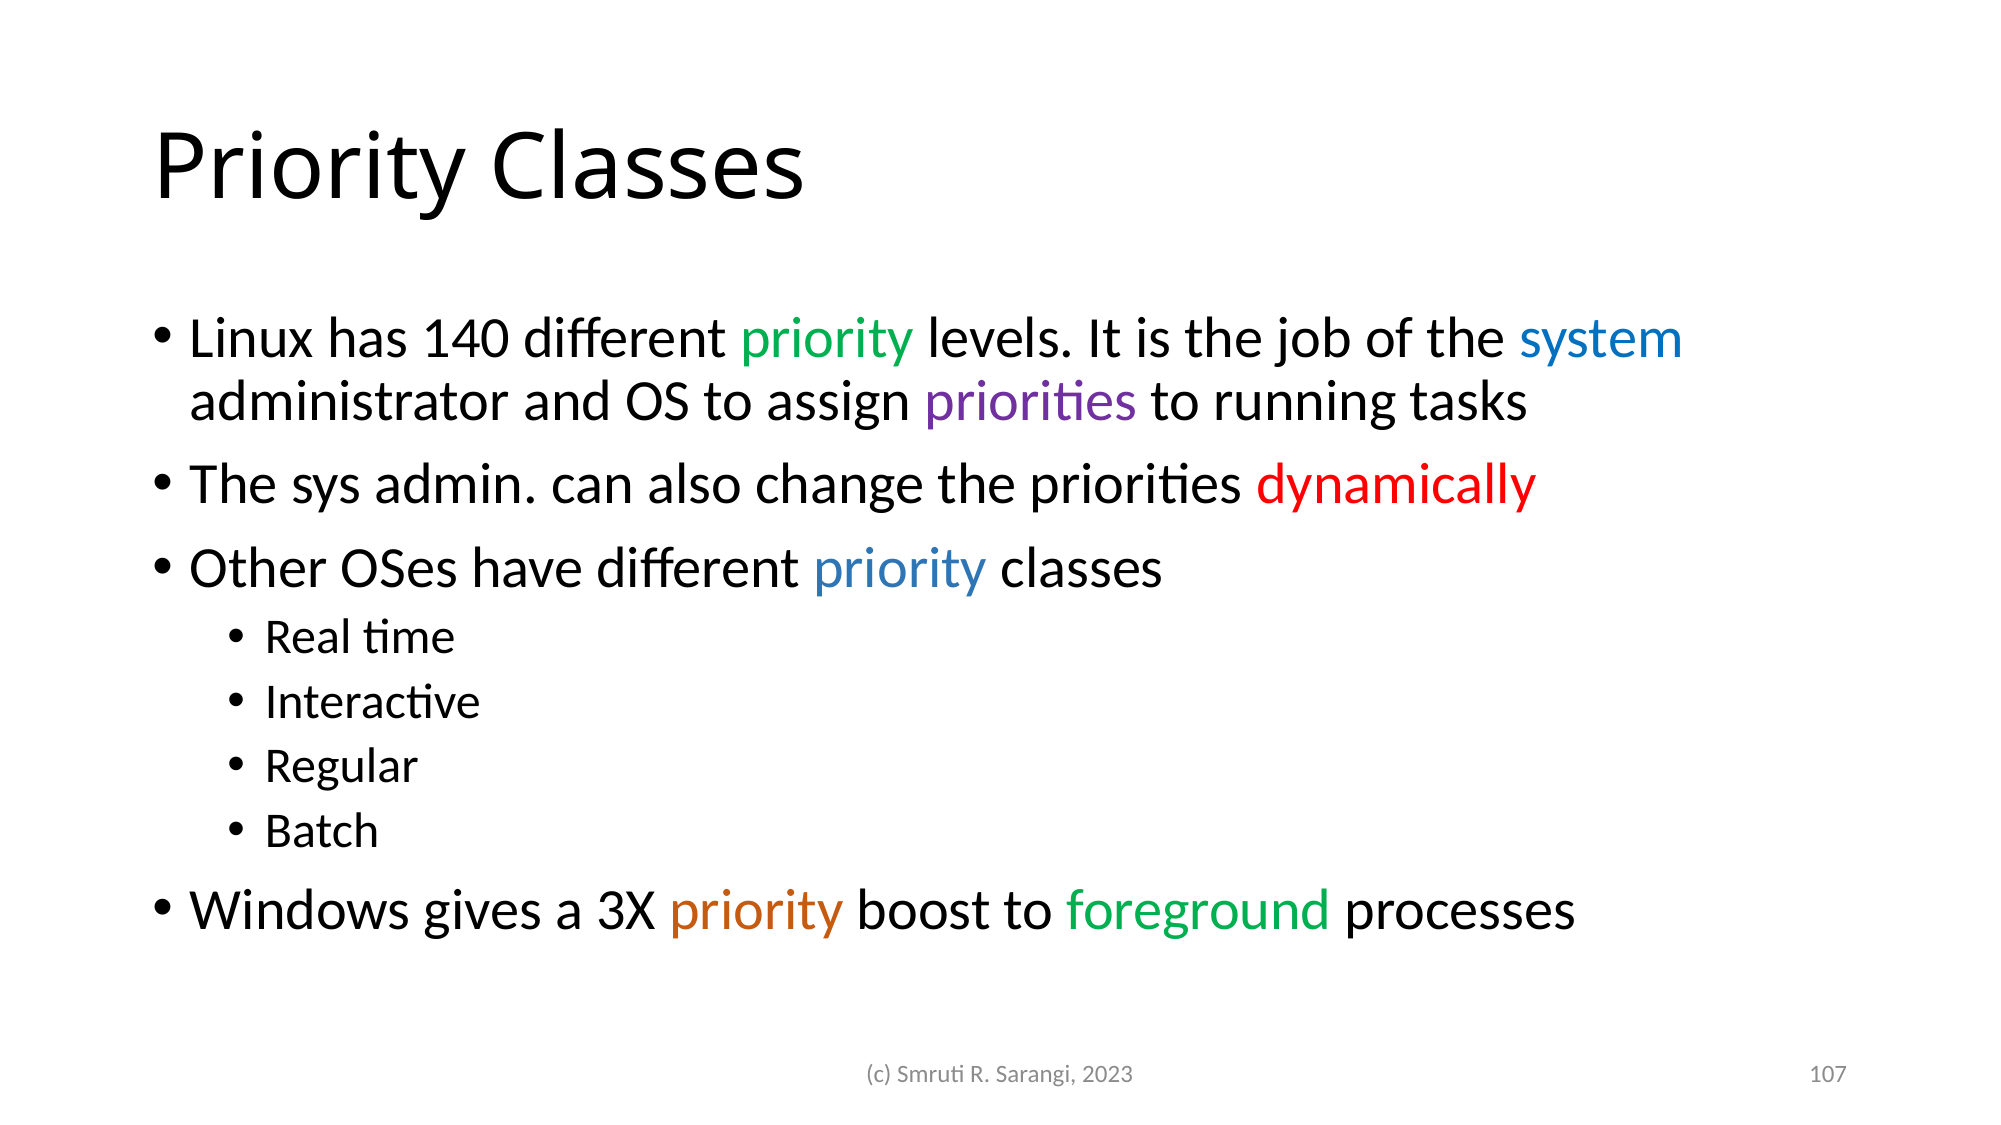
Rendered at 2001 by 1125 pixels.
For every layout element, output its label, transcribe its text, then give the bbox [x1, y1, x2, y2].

list Linux has 140 different priority levels. It is the job of the system administrator and OS to assign priorities to running tasks The sys admin. can also change the priorities dynamically Other OSes have different priority classes Real time Interactive Regular Batch Windows gives a 3X priority boost to foreground processes [137, 299, 1863, 1014]
title Priority Classes [137, 59, 1863, 278]
footer (c) Smruti R. Sarangi, 2023 [662, 1042, 1338, 1103]
slide_number 107 [1412, 1042, 1863, 1103]
